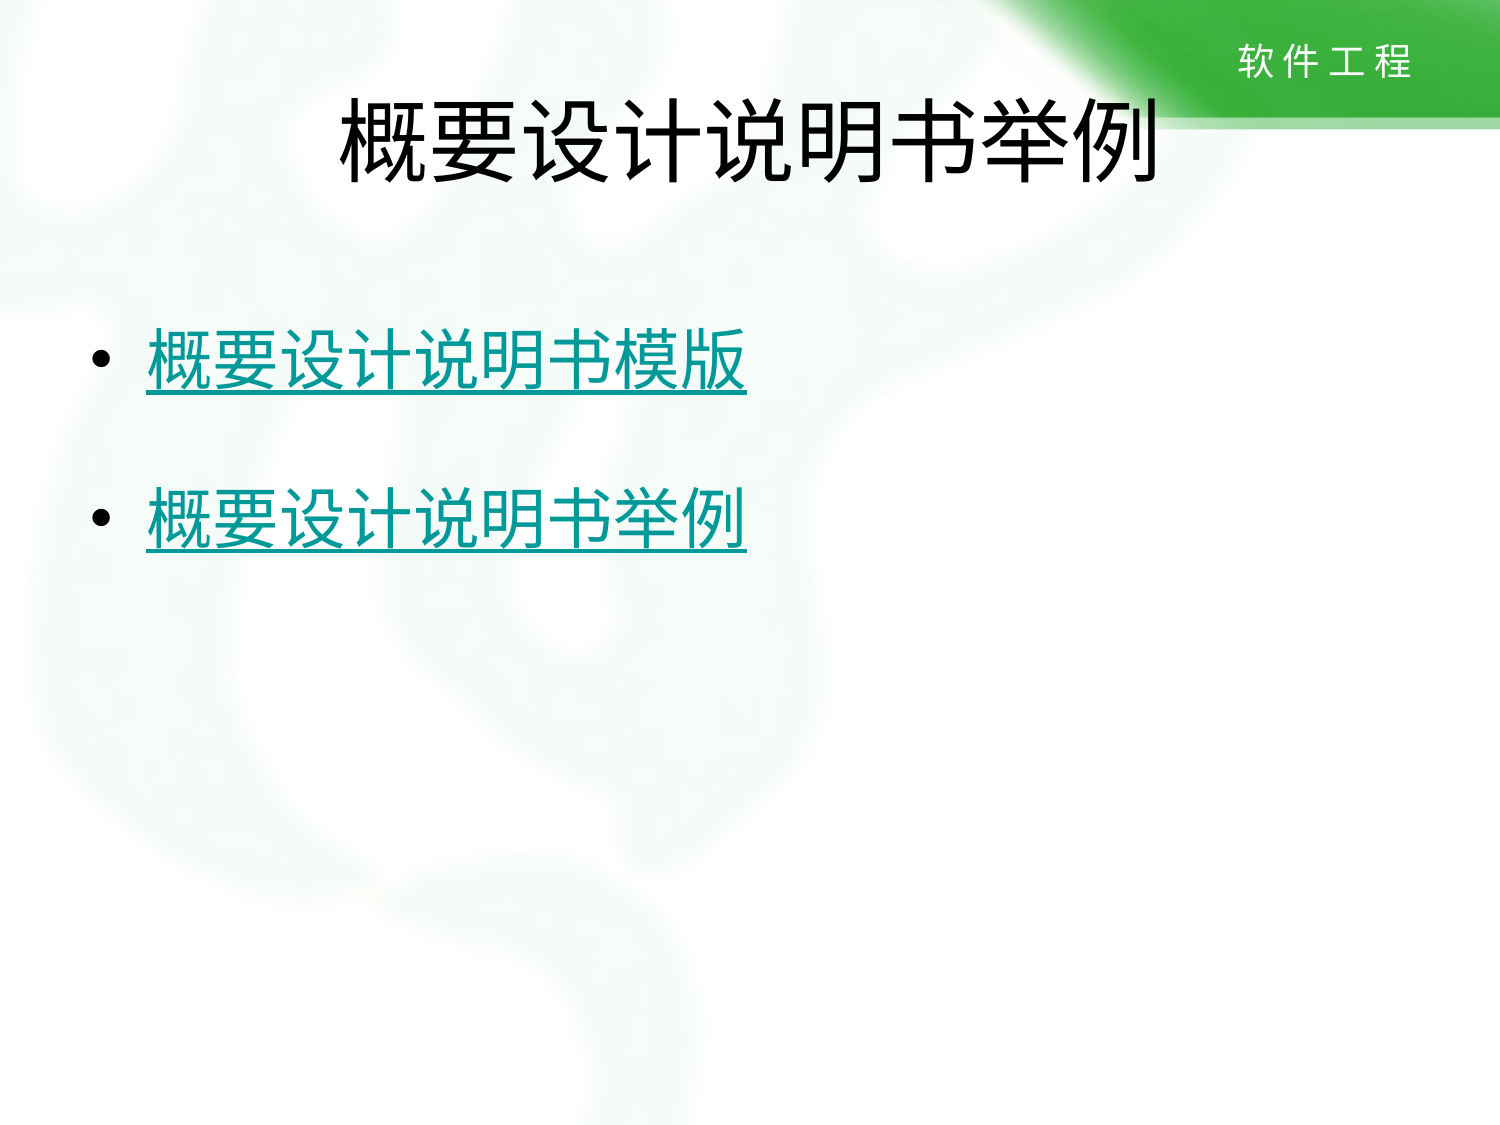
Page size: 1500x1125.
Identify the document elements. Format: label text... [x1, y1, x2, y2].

picture [0, 0, 1500, 1125]
list 概要设计说明书模版 概要设计说明书举例 [75, 262, 1425, 1005]
title 概要设计说明书举例 [75, 45, 1425, 233]
